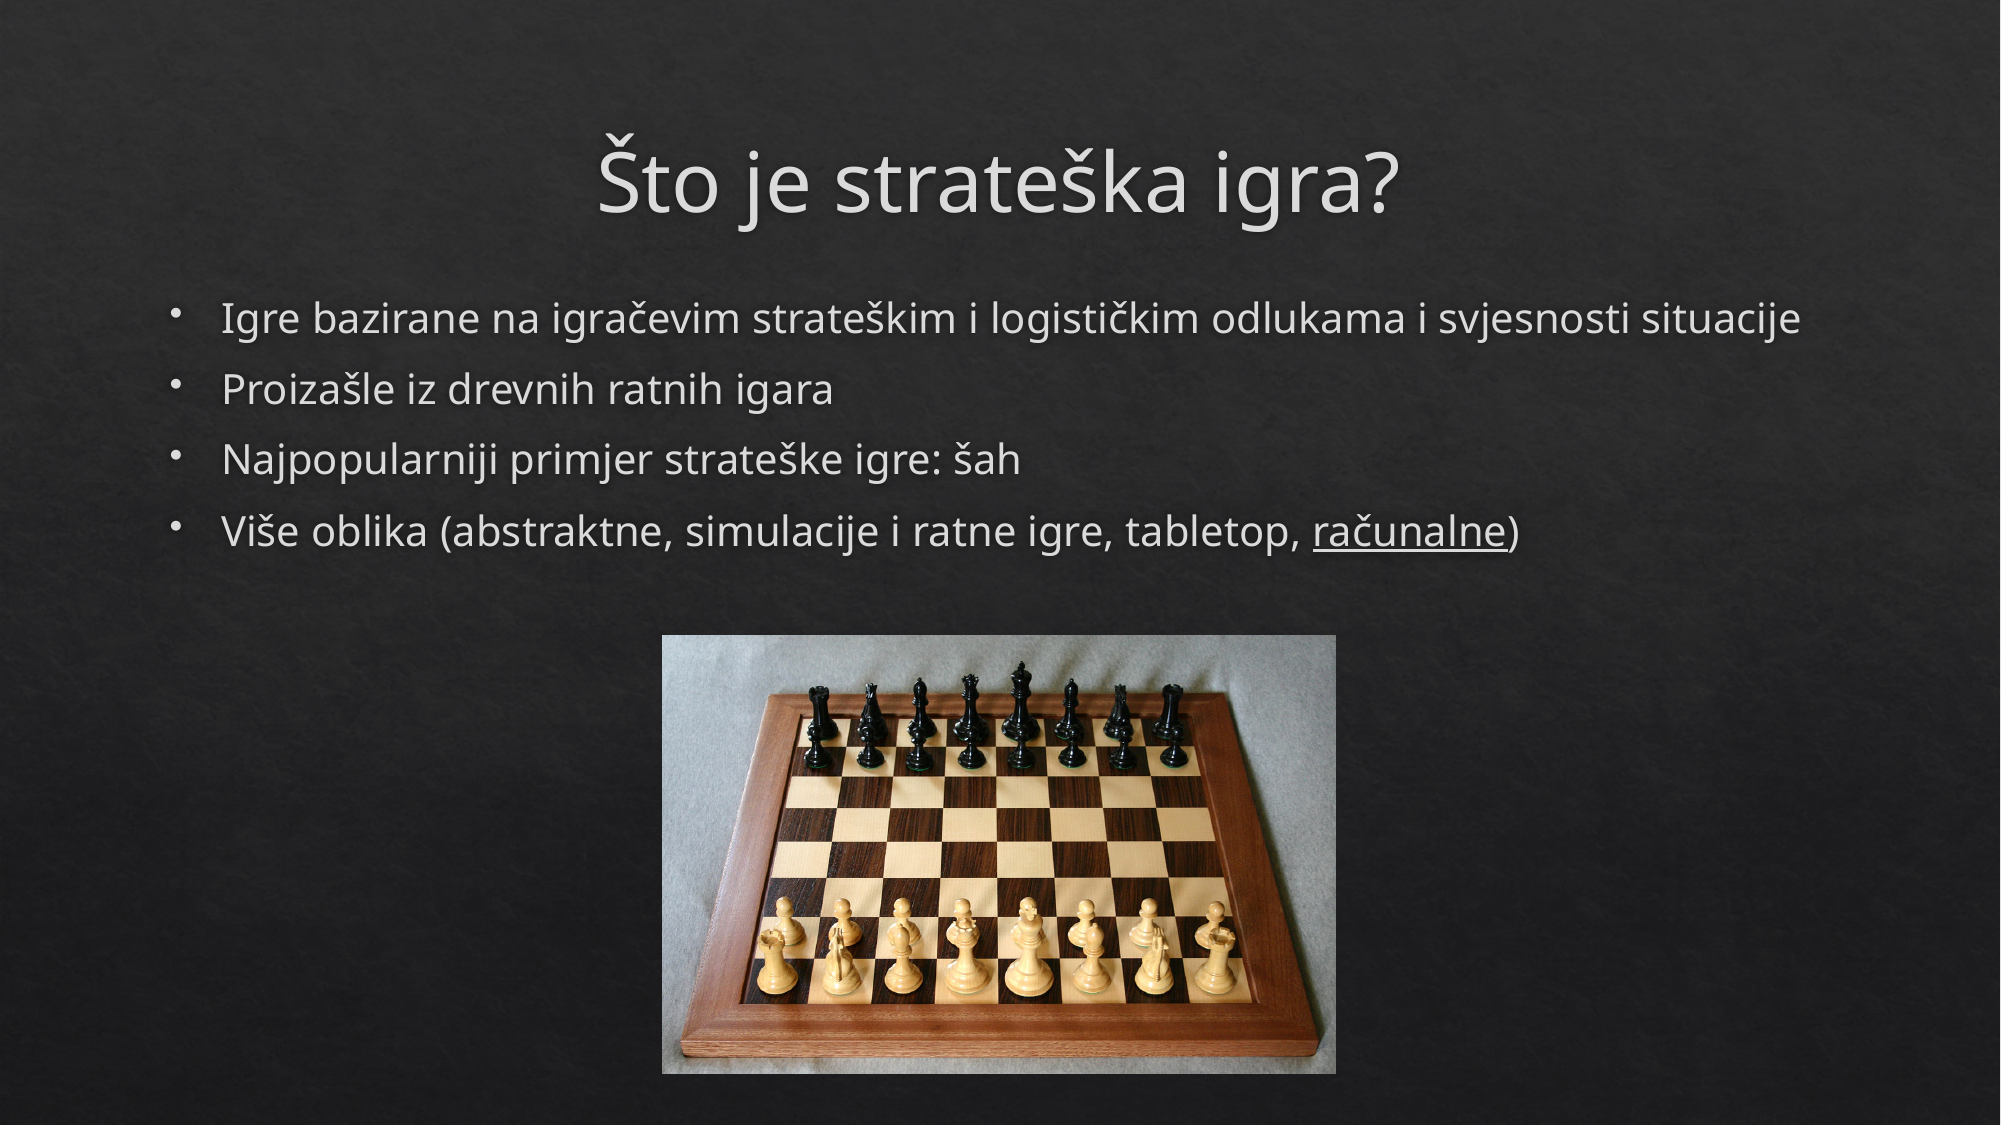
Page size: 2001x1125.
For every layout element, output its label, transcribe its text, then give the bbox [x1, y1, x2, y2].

list Igre bazirane na igračevim strateškim i logističkim odlukama i svjesnosti situacije Proizašle iz drevnih ratnih igara Najpopularniji primjer strateške igre: šah Više oblika (abstraktne, simulacije i ratne igre, tabletop, računalne) [149, 284, 1849, 950]
picture [662, 635, 1336, 1075]
title Što je strateška igra? [149, 99, 1849, 260]
